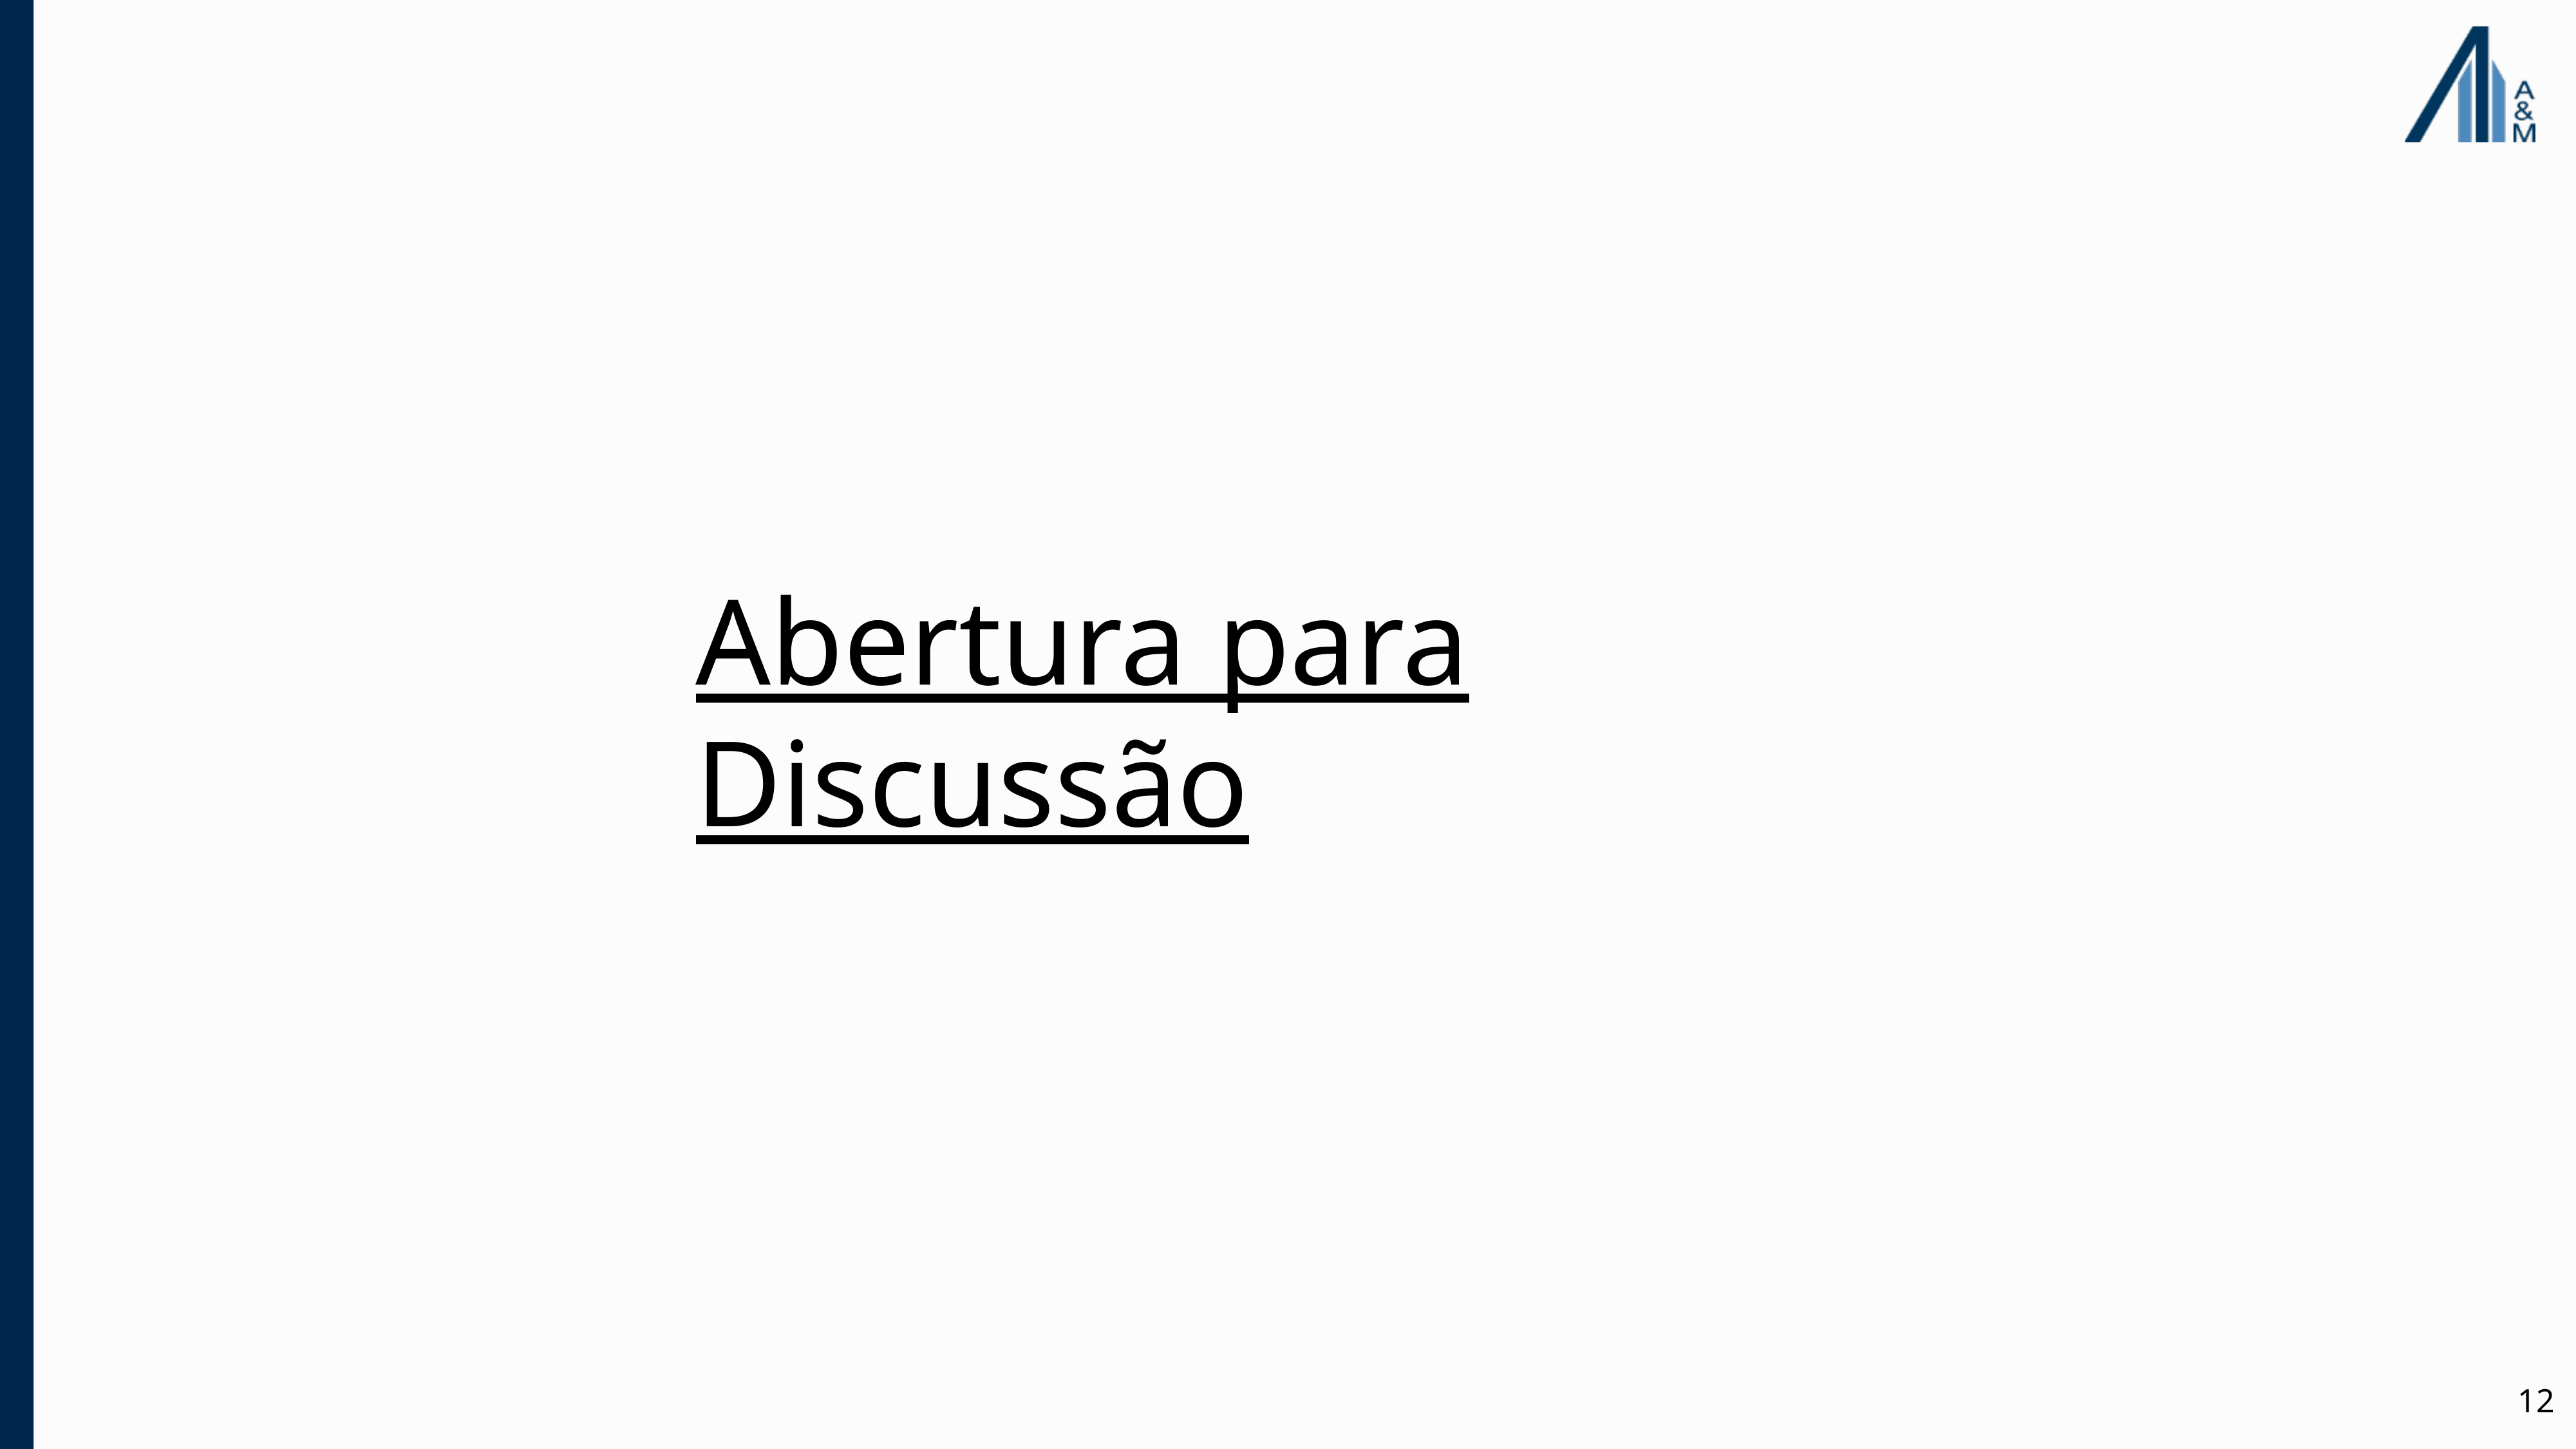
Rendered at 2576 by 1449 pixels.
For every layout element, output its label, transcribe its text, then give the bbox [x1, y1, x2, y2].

text_box 12 [2517, 1380, 2559, 1430]
text_box Abertura para Discussão [695, 567, 1978, 860]
text_box [0, 0, 34, 1449]
picture [2405, 26, 2535, 142]
